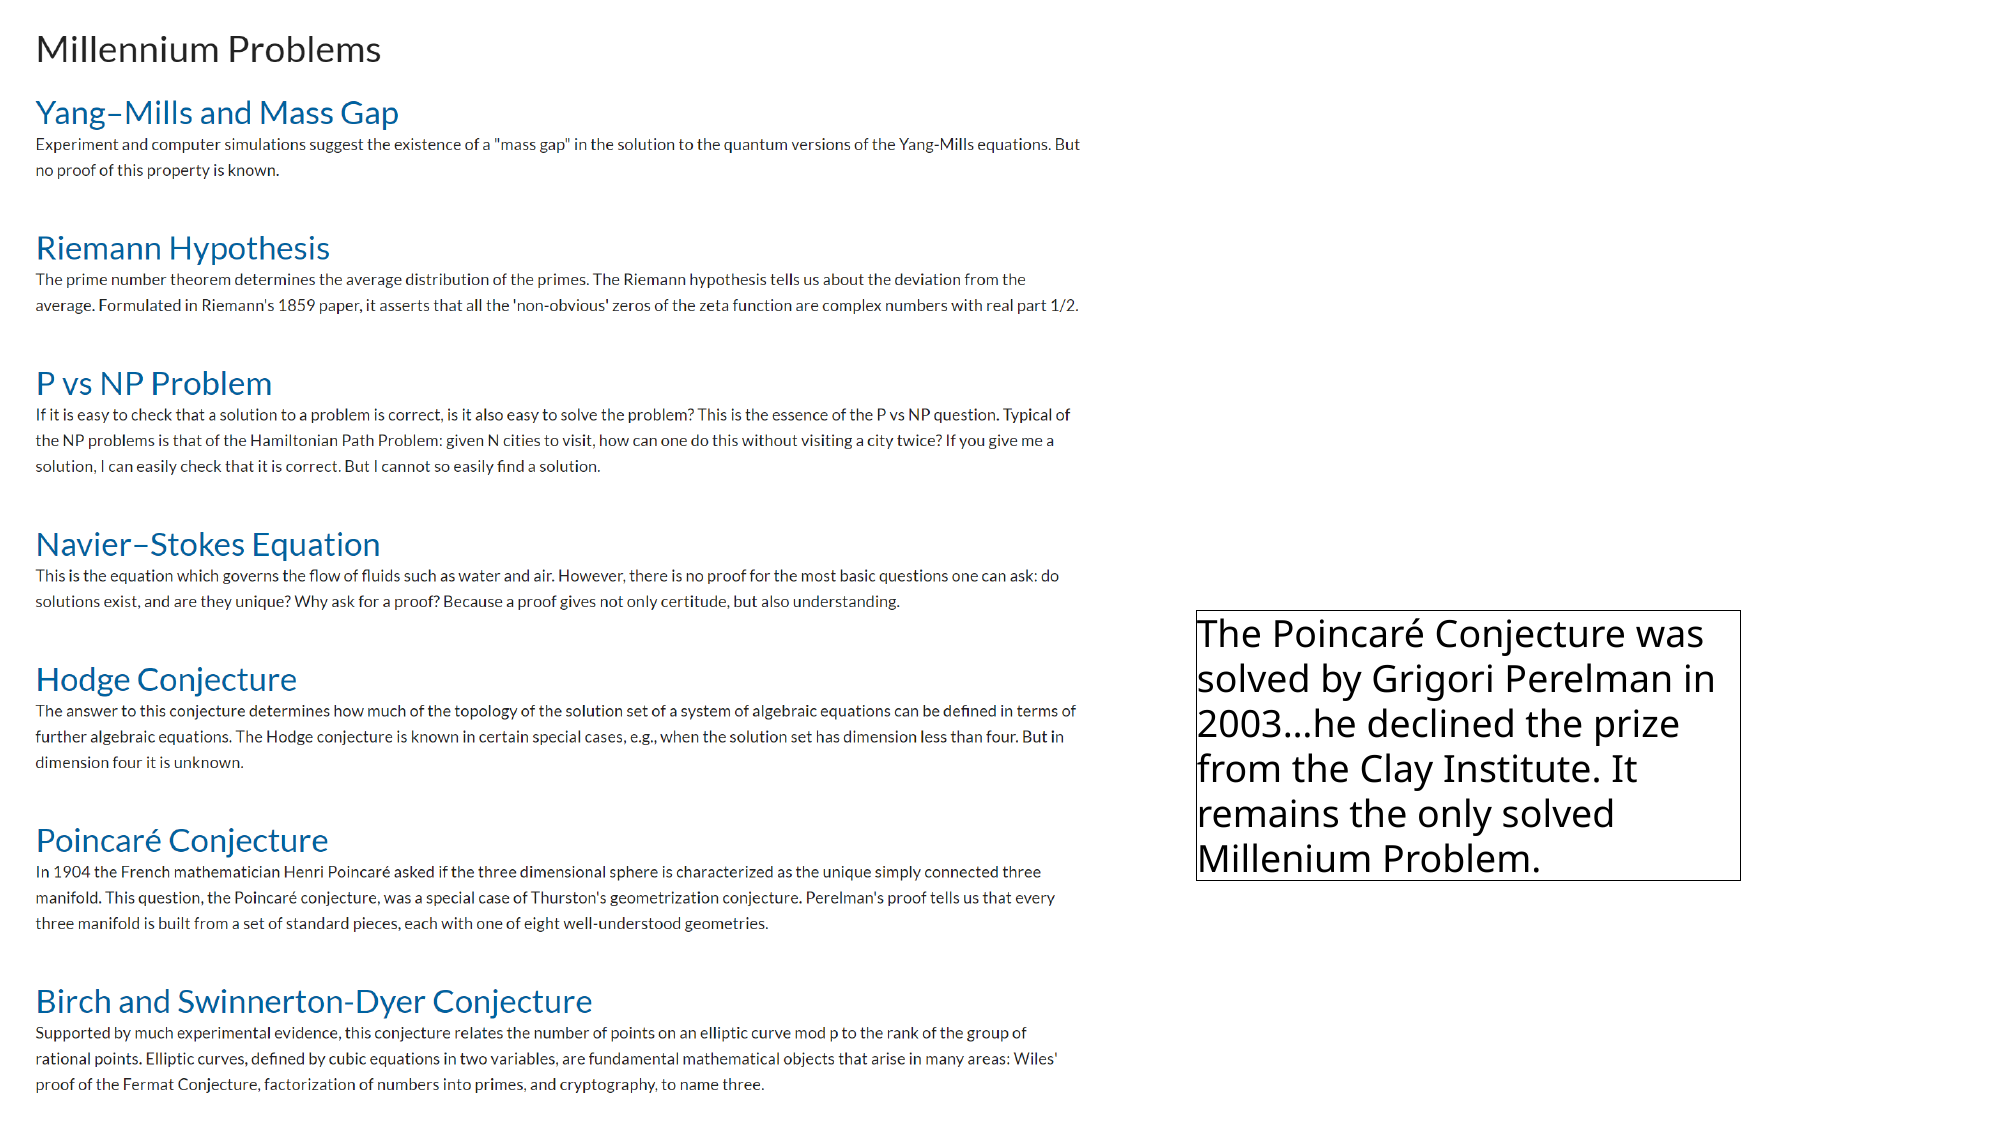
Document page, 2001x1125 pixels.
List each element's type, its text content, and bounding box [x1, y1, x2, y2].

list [24, 25, 1091, 1117]
text_box The Poincaré Conjecture was solved by Grigori Perelman in 2003…he declined the prize from the Clay Institute. It remains the only solved Millenium Problem. [1196, 610, 1741, 881]
